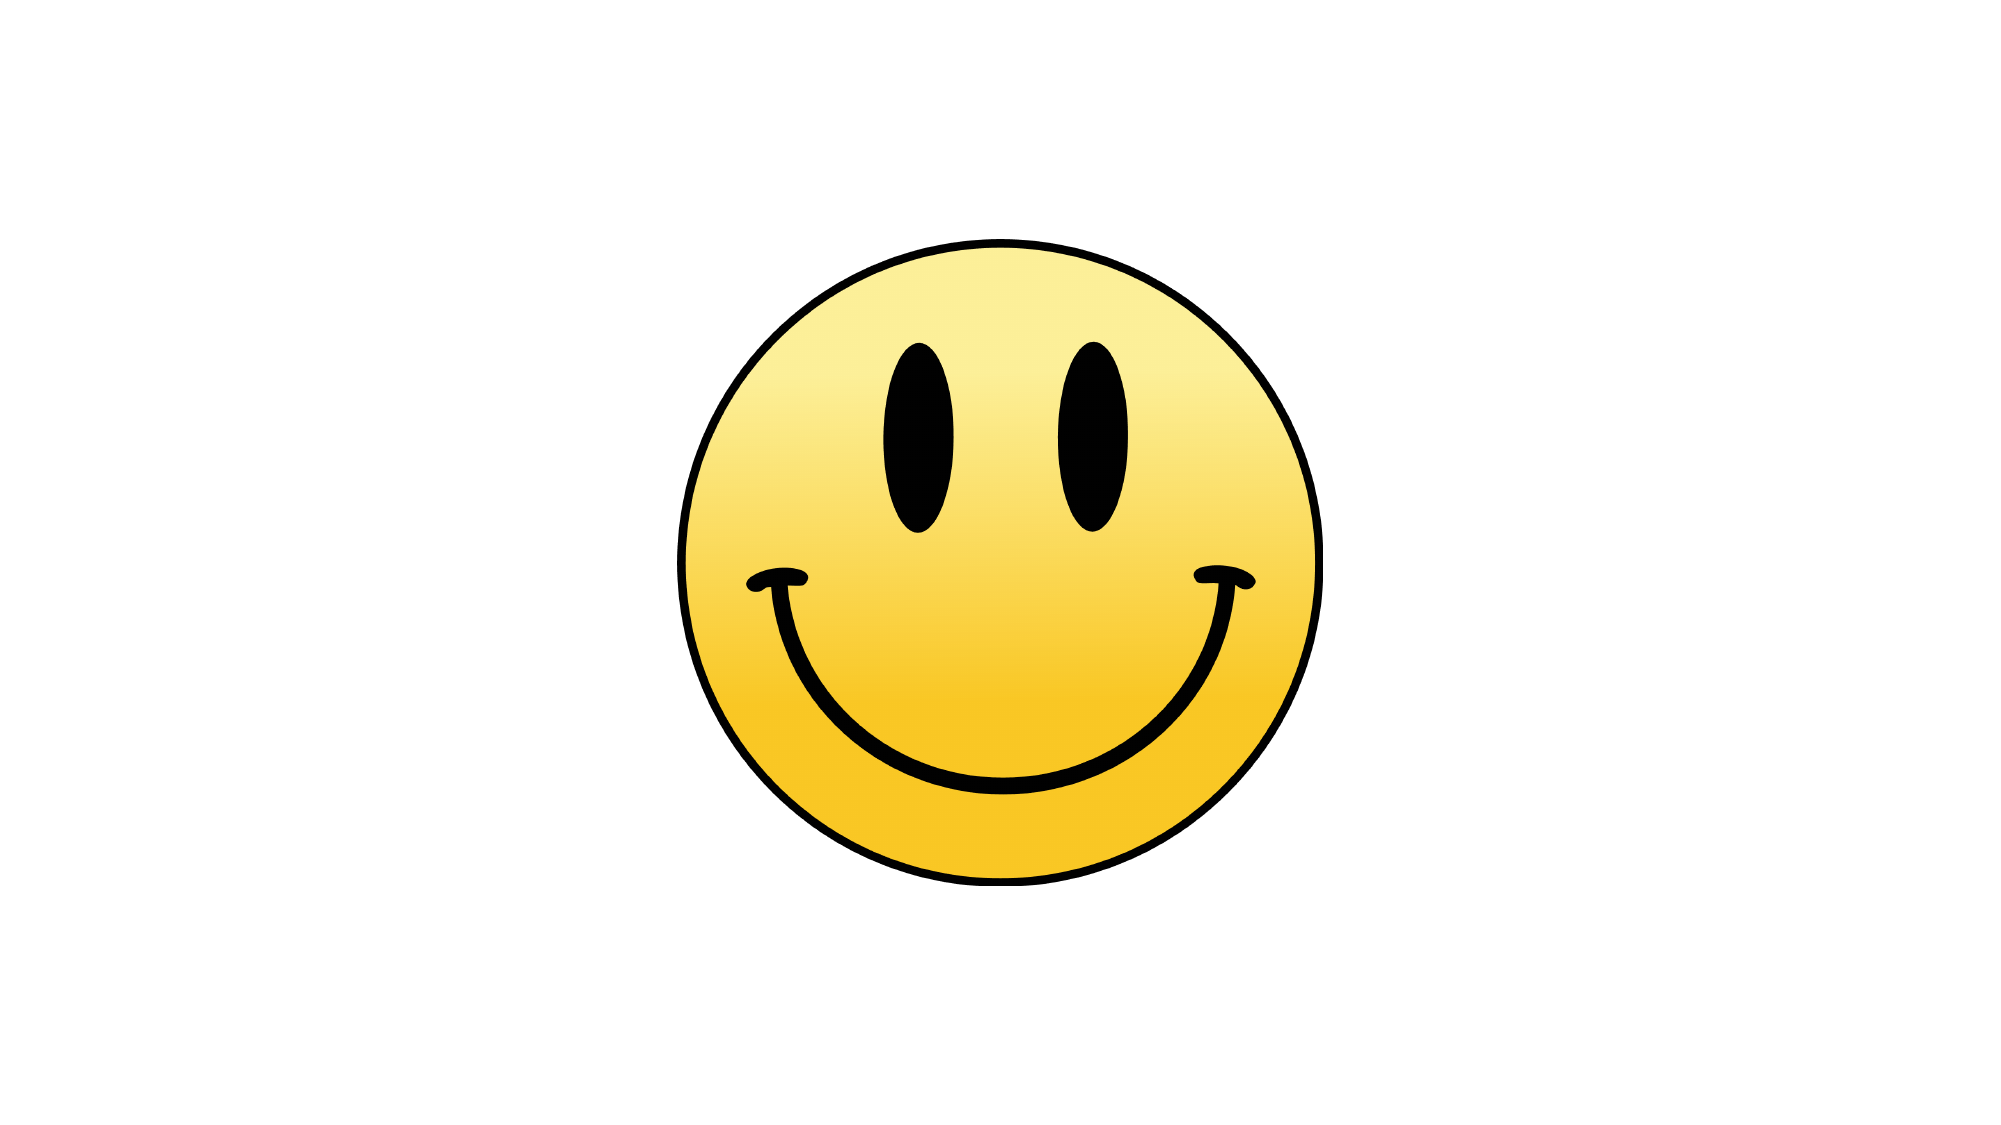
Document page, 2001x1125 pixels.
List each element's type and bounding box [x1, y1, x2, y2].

picture [676, 238, 1324, 886]
